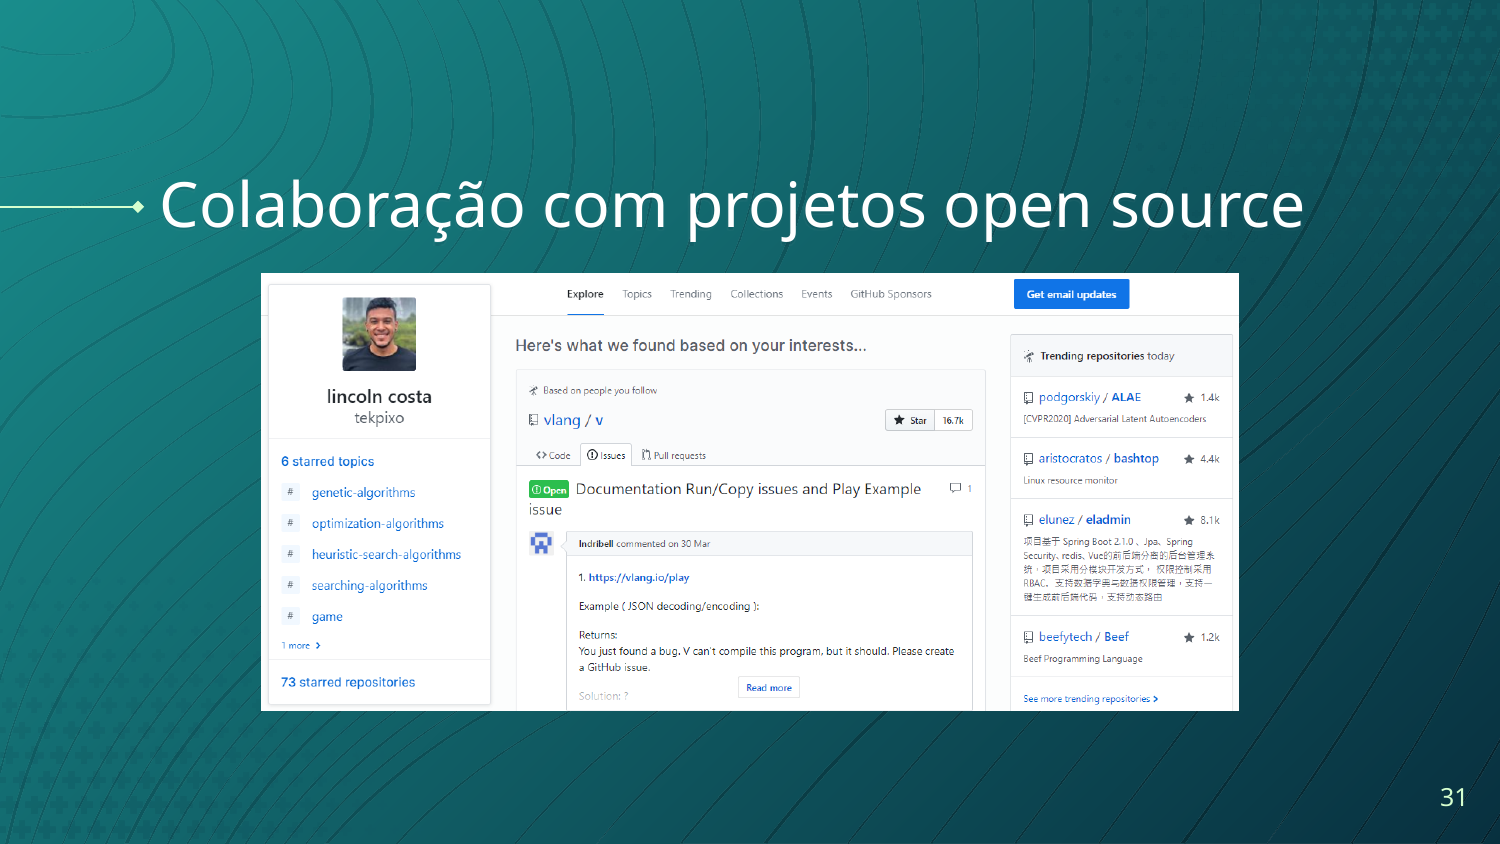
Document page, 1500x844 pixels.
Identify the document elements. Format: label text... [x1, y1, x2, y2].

slide_number 31 [1378, 766, 1469, 832]
picture [260, 273, 1240, 711]
title Colaboração com projetos open source [159, 174, 1340, 240]
